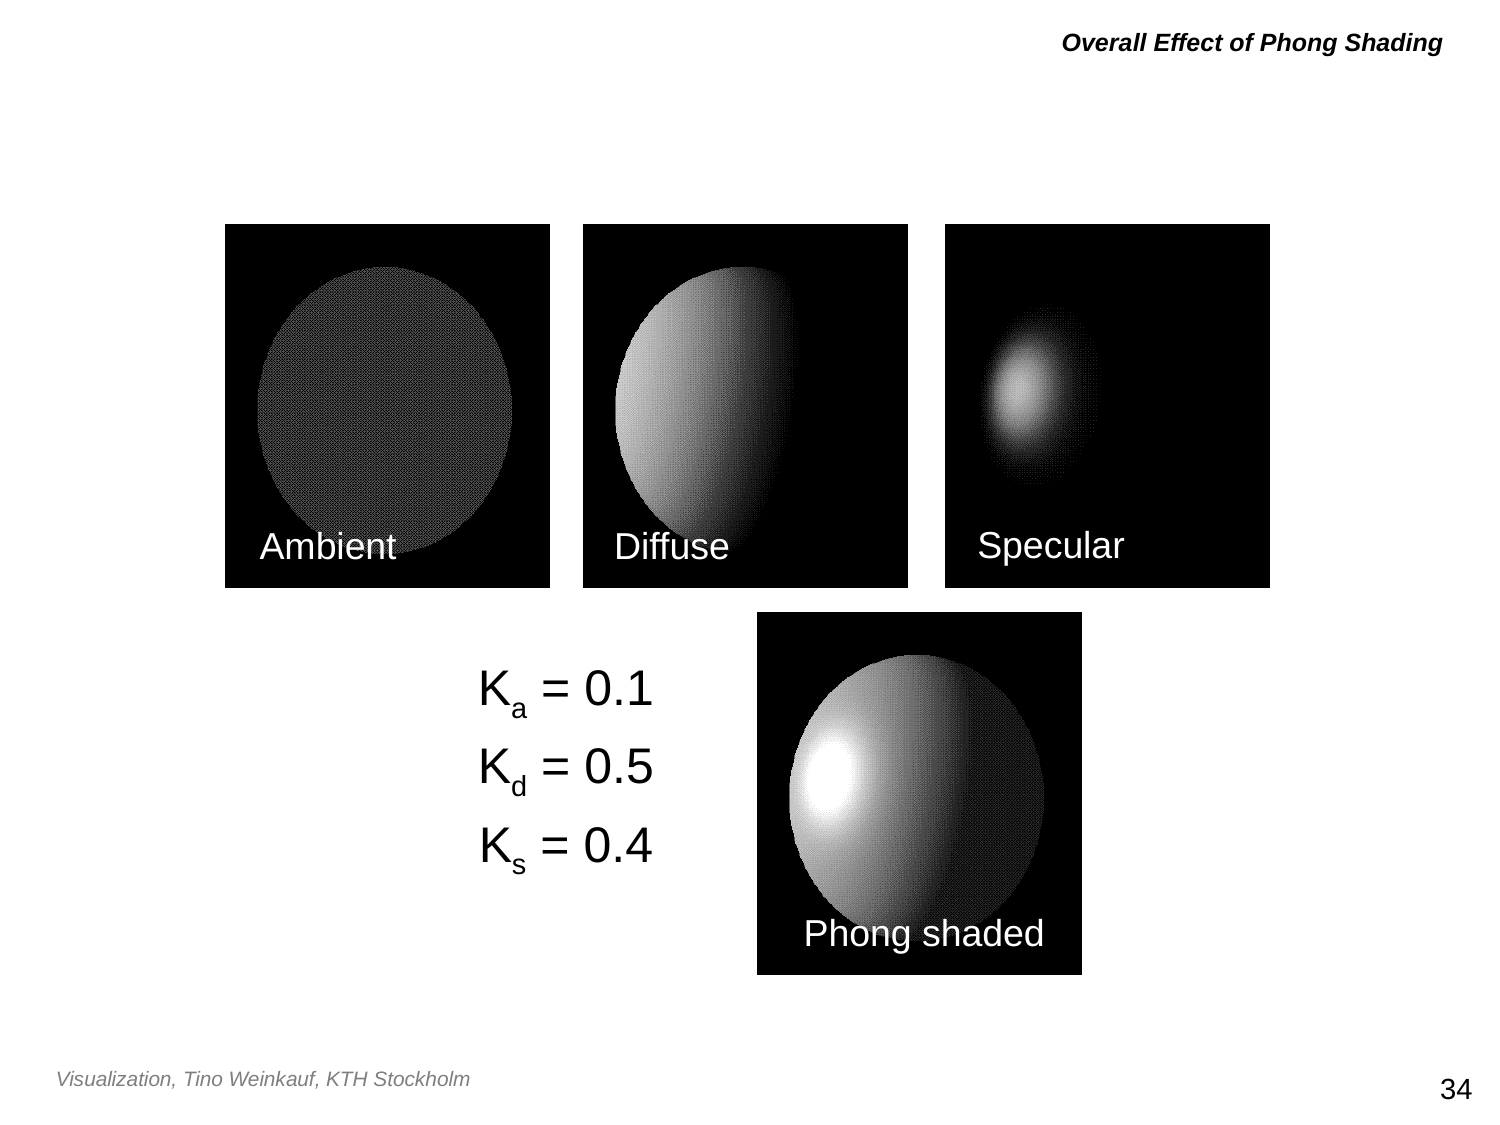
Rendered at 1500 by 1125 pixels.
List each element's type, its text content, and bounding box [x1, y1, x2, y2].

picture [944, 224, 1271, 588]
text_box 34 [1374, 1062, 1488, 1113]
text_box Ka = 0.1 Kd = 0.5 Ks = 0.4 [462, 648, 669, 888]
title Overall Effect of Phong Shading [237, 18, 1460, 67]
picture [582, 224, 908, 588]
picture [224, 224, 550, 588]
picture [756, 612, 1083, 975]
